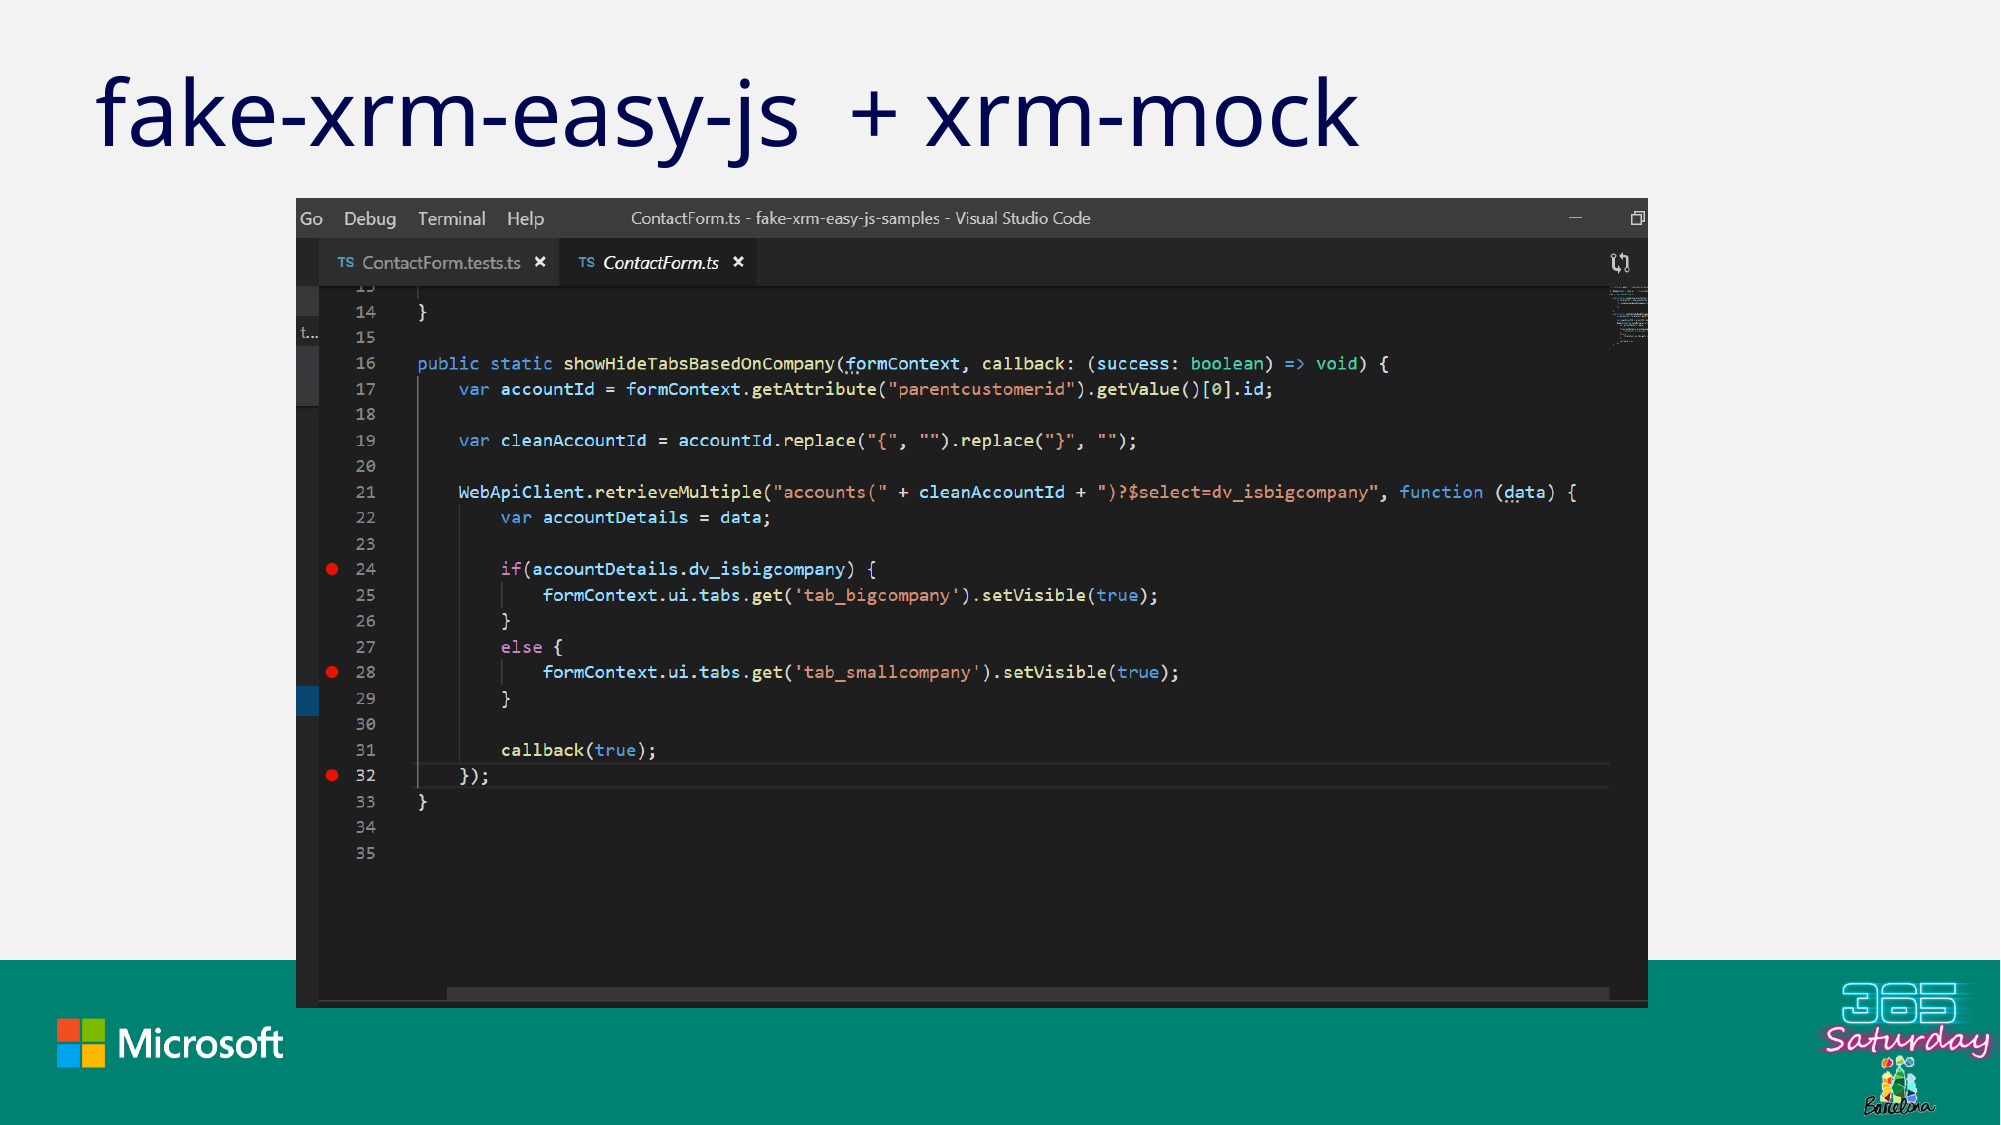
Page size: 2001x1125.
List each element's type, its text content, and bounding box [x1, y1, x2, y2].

picture [25, 198, 1648, 1096]
title fake-xrm-easy-js + xrm-mock [81, 59, 1863, 278]
picture [1798, 967, 2000, 1118]
